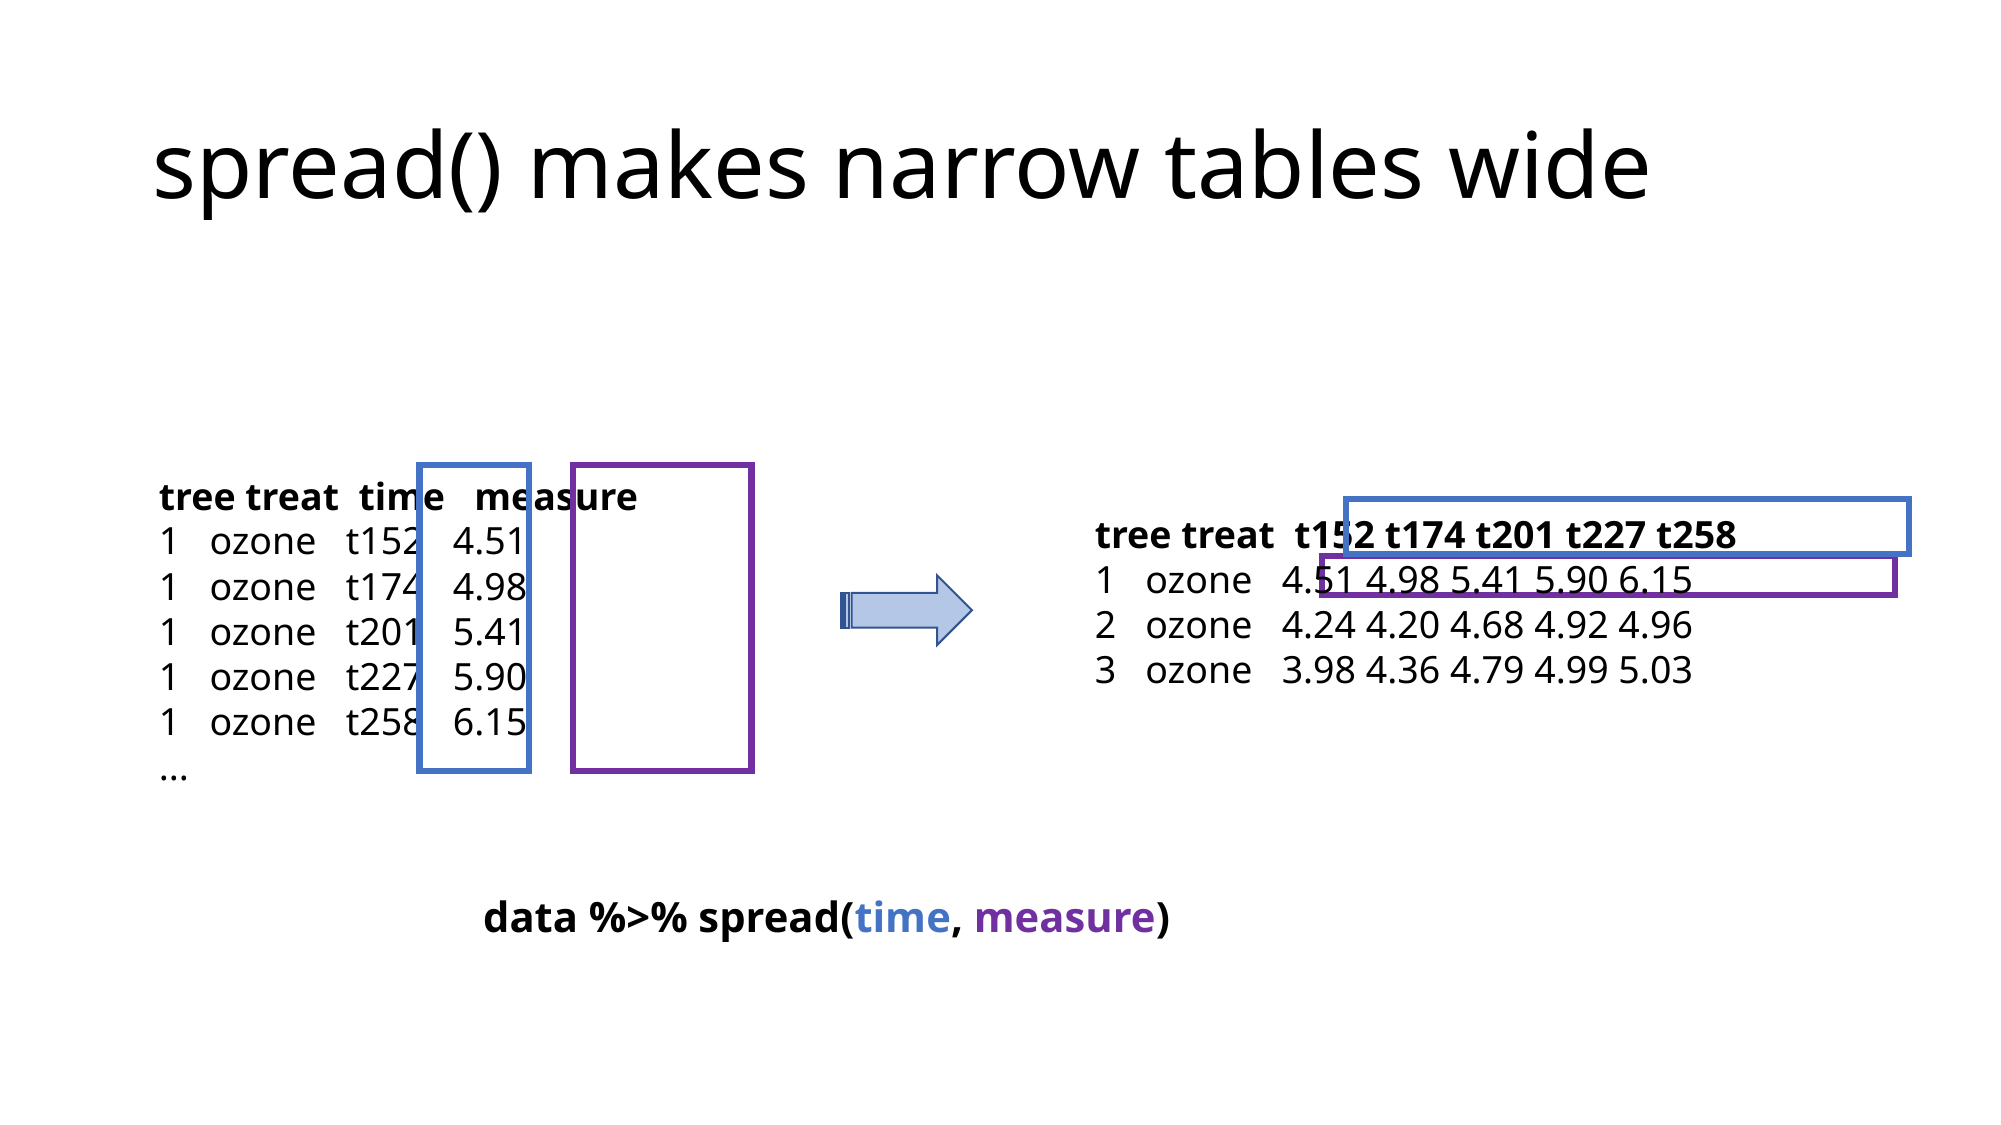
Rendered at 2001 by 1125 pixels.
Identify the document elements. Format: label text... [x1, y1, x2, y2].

text_box data %>% spread(time, measure) [468, 843, 1628, 949]
text_box [840, 572, 974, 648]
text_box [418, 464, 530, 772]
text_box [1345, 498, 1910, 555]
text_box tree treat t152 t174 t201 t227 t258 1 ozone 4.51 4.98 5.41 5.90 6.15 2 ozone 4.24 4.20 4.68 4.92 4.96 3 ozone 3.98 4.36 4.79 4.99 5.03 [1004, 503, 1972, 698]
title spread() makes narrow tables wide [137, 59, 1863, 278]
text_box [572, 464, 753, 772]
text_box tree treat time measure 1 ozone t152 4.51 1 ozone t174 4.98 1 ozone t201 5.41 1 ozone t227 5.90 1 ozone t258 6.15 ... [69, 465, 1187, 840]
